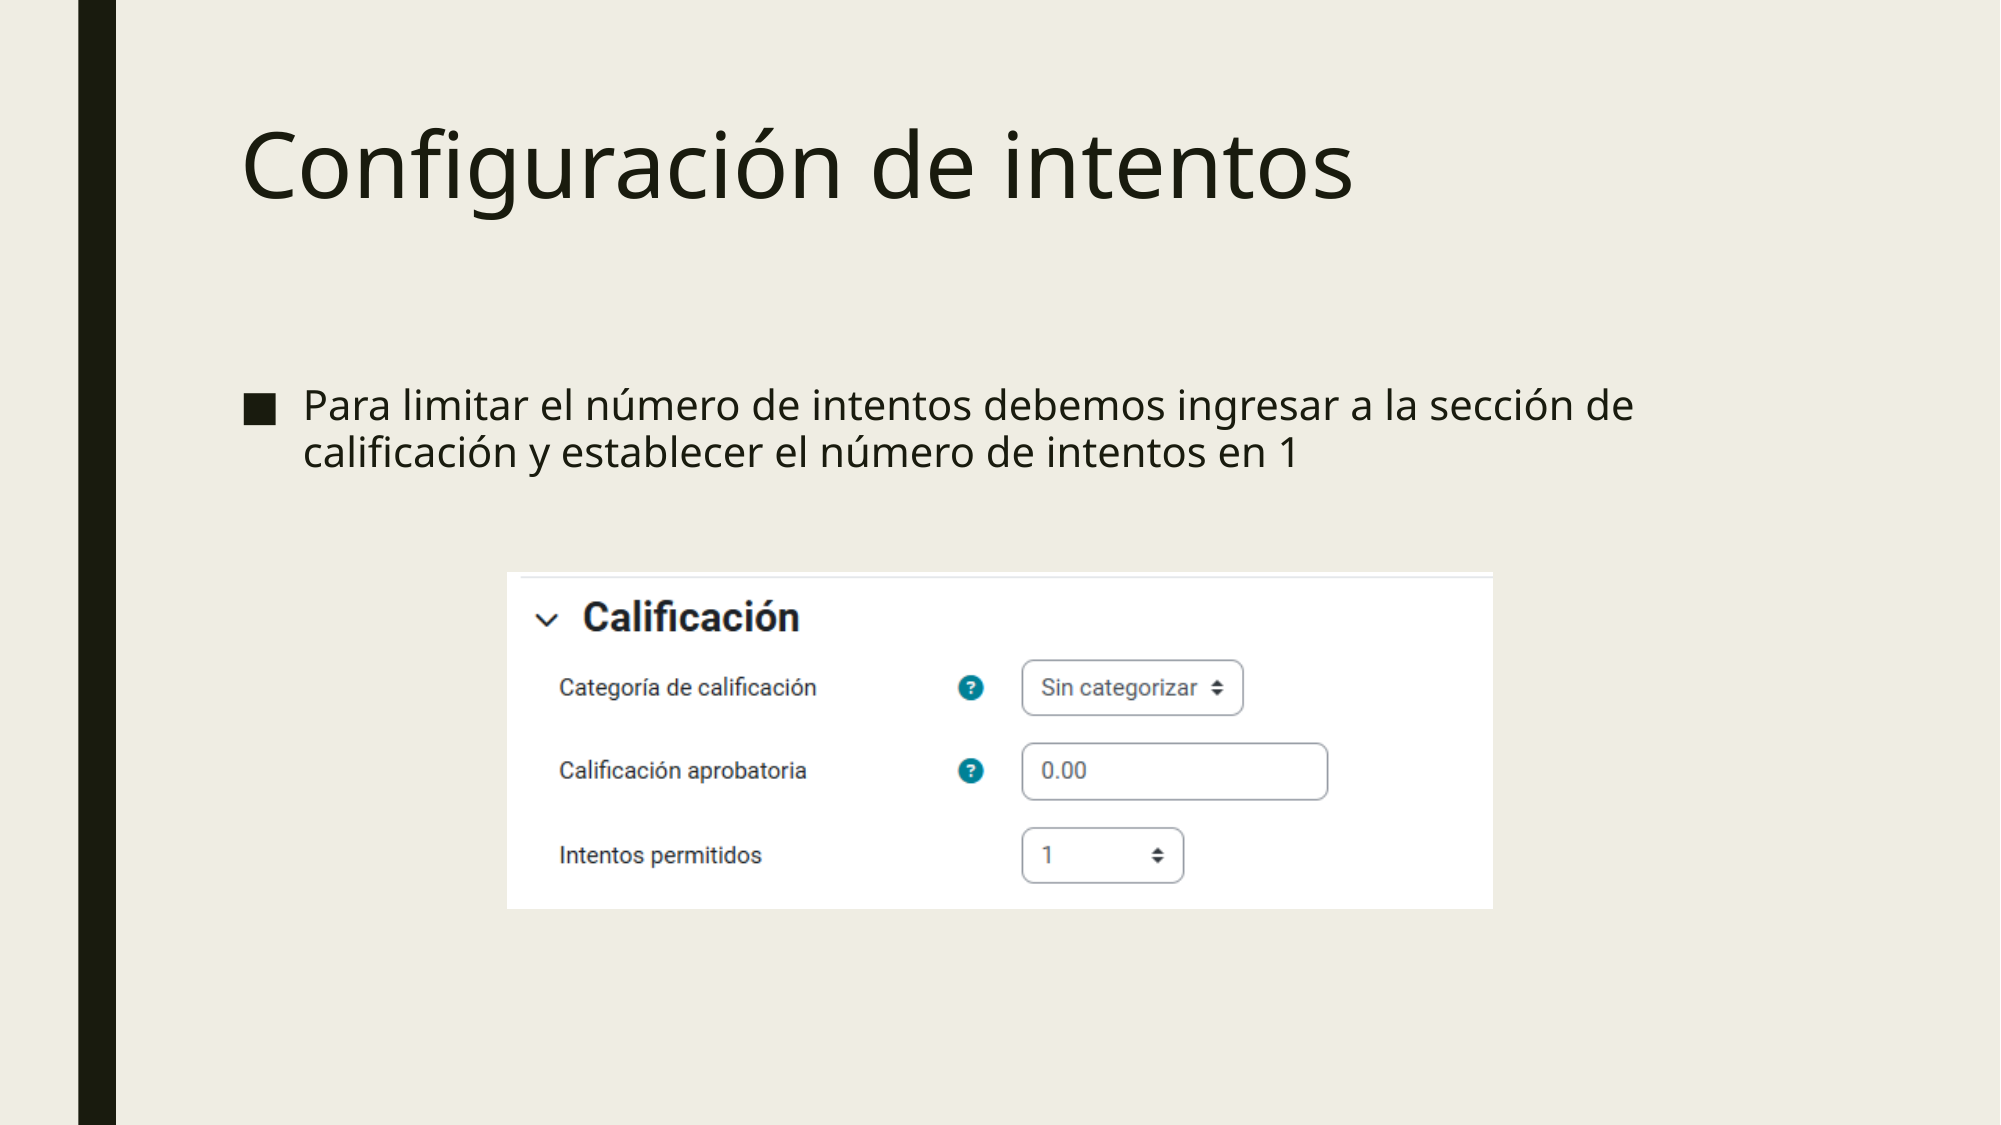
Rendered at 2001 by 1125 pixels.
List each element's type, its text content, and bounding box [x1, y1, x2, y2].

title Configuración de intentos [225, 112, 1800, 357]
picture [507, 572, 1493, 909]
list Para limitar el número de intentos debemos ingresar a la sección de calificación y establecer el número de intentos en 1 [225, 375, 1800, 963]
